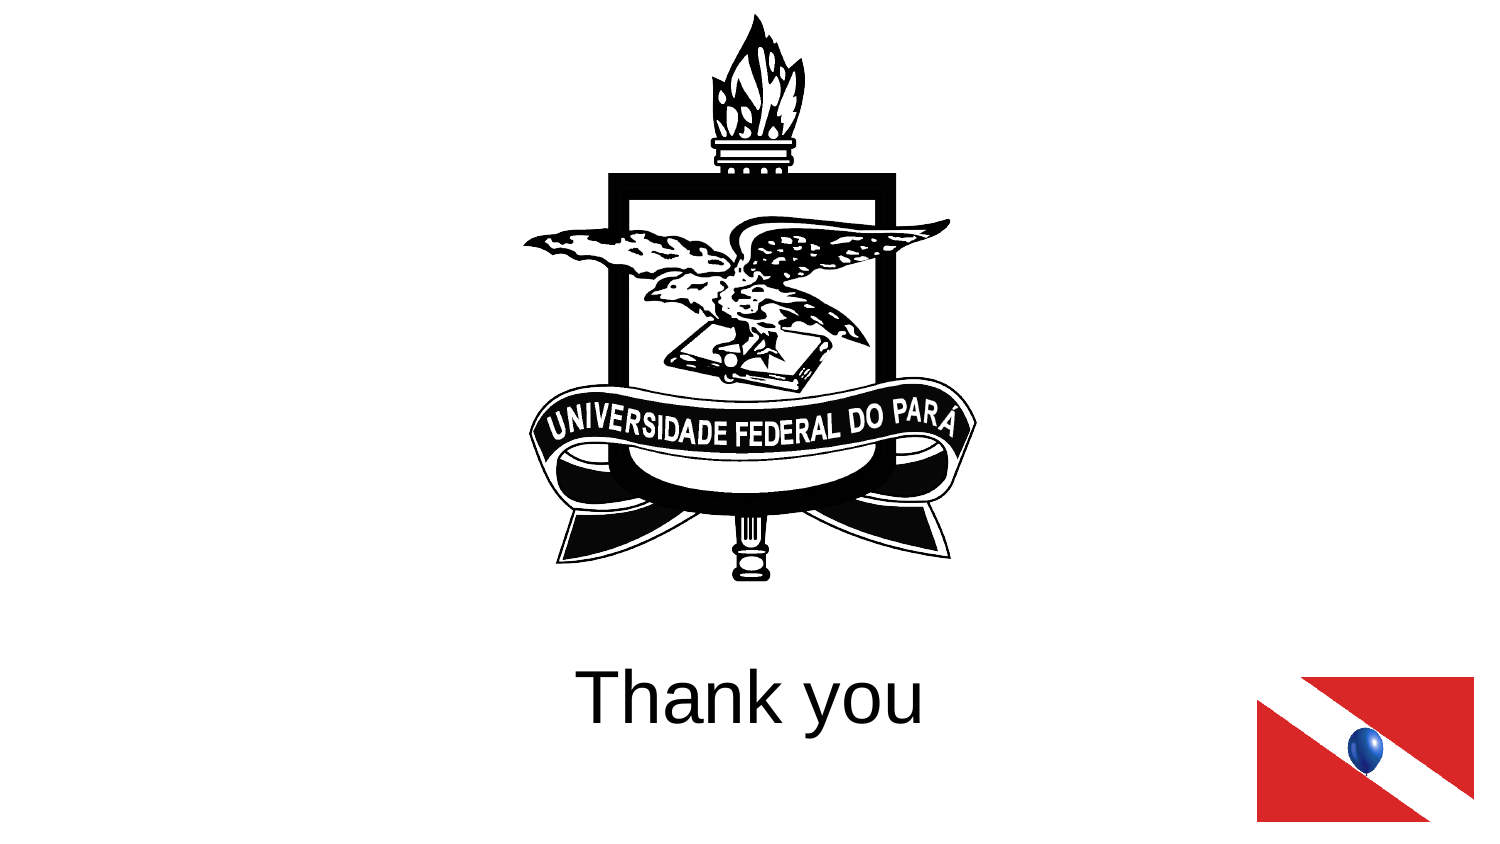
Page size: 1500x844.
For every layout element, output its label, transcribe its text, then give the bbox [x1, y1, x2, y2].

picture [1257, 677, 1475, 822]
picture [523, 7, 977, 589]
list Thank you [0, 639, 1500, 734]
